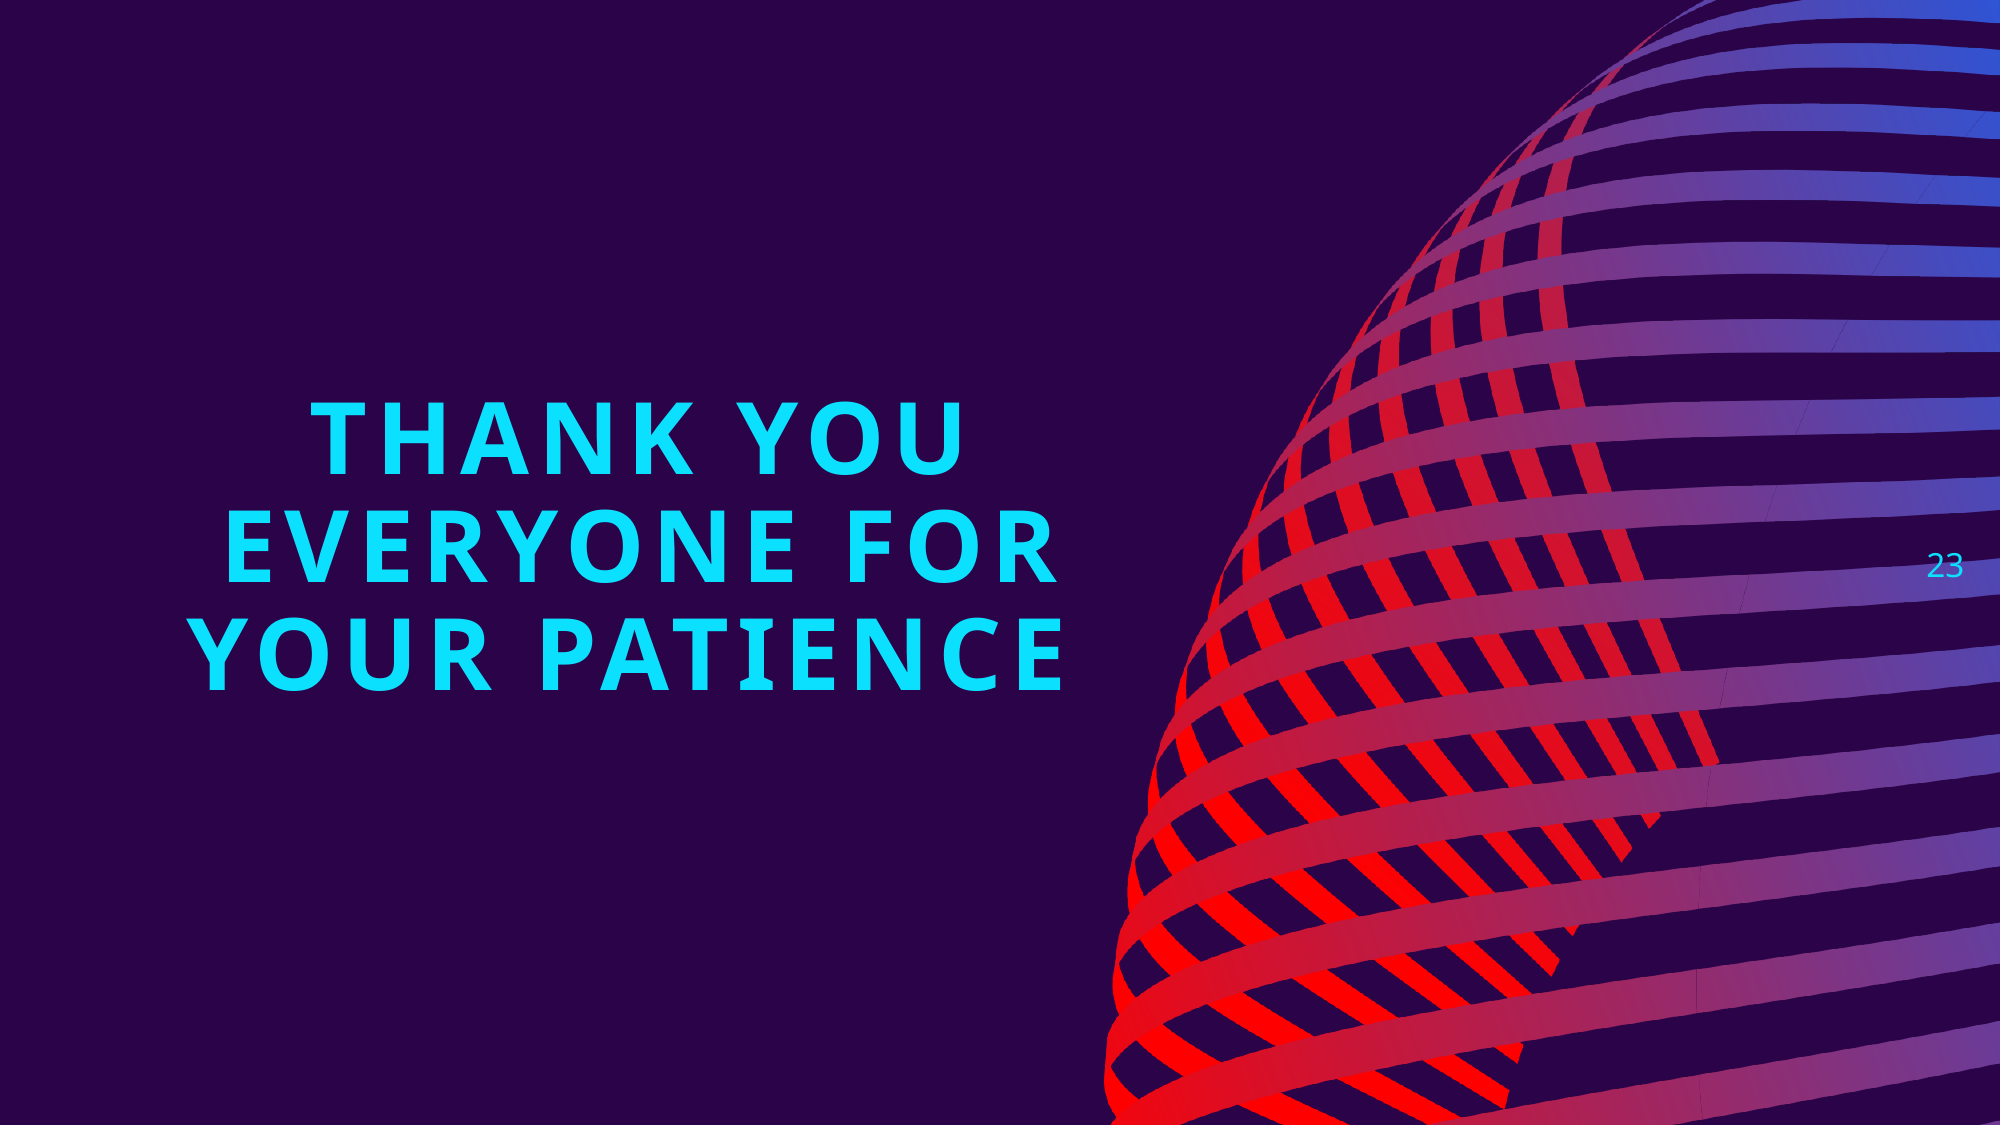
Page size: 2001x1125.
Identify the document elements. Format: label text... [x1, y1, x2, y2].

title Thank you everyone for your patience [168, 348, 1120, 720]
picture [0, 0, 2000, 1125]
slide_number 23 [1889, 519, 1980, 615]
